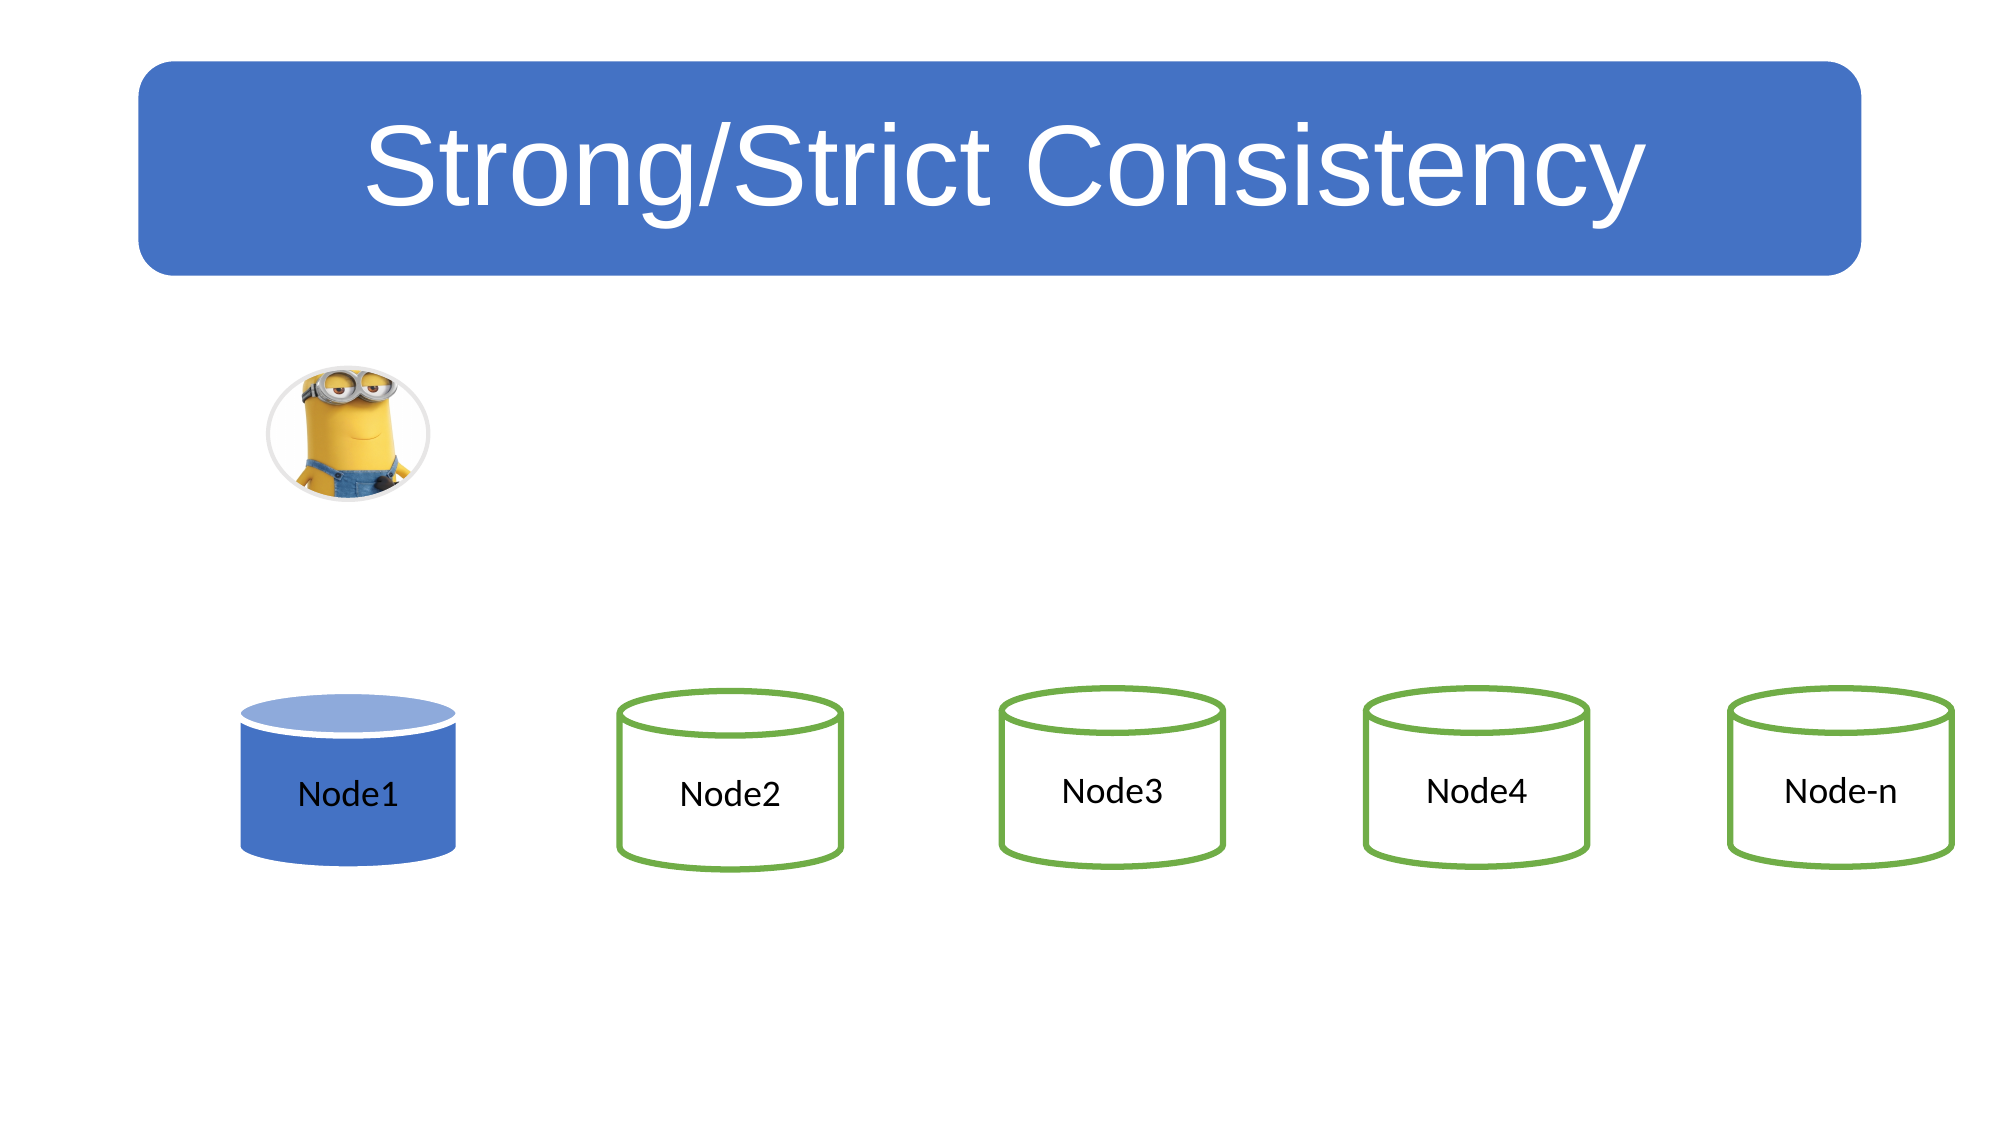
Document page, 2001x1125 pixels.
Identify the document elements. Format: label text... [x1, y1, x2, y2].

text_box Node4 [1363, 686, 1590, 869]
text_box Node1 [235, 688, 461, 872]
text_box [265, 365, 431, 502]
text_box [137, 59, 1863, 278]
text_box Node3 [999, 686, 1226, 869]
text_box Node2 [617, 688, 844, 872]
text_box Node-n [1728, 686, 1954, 869]
